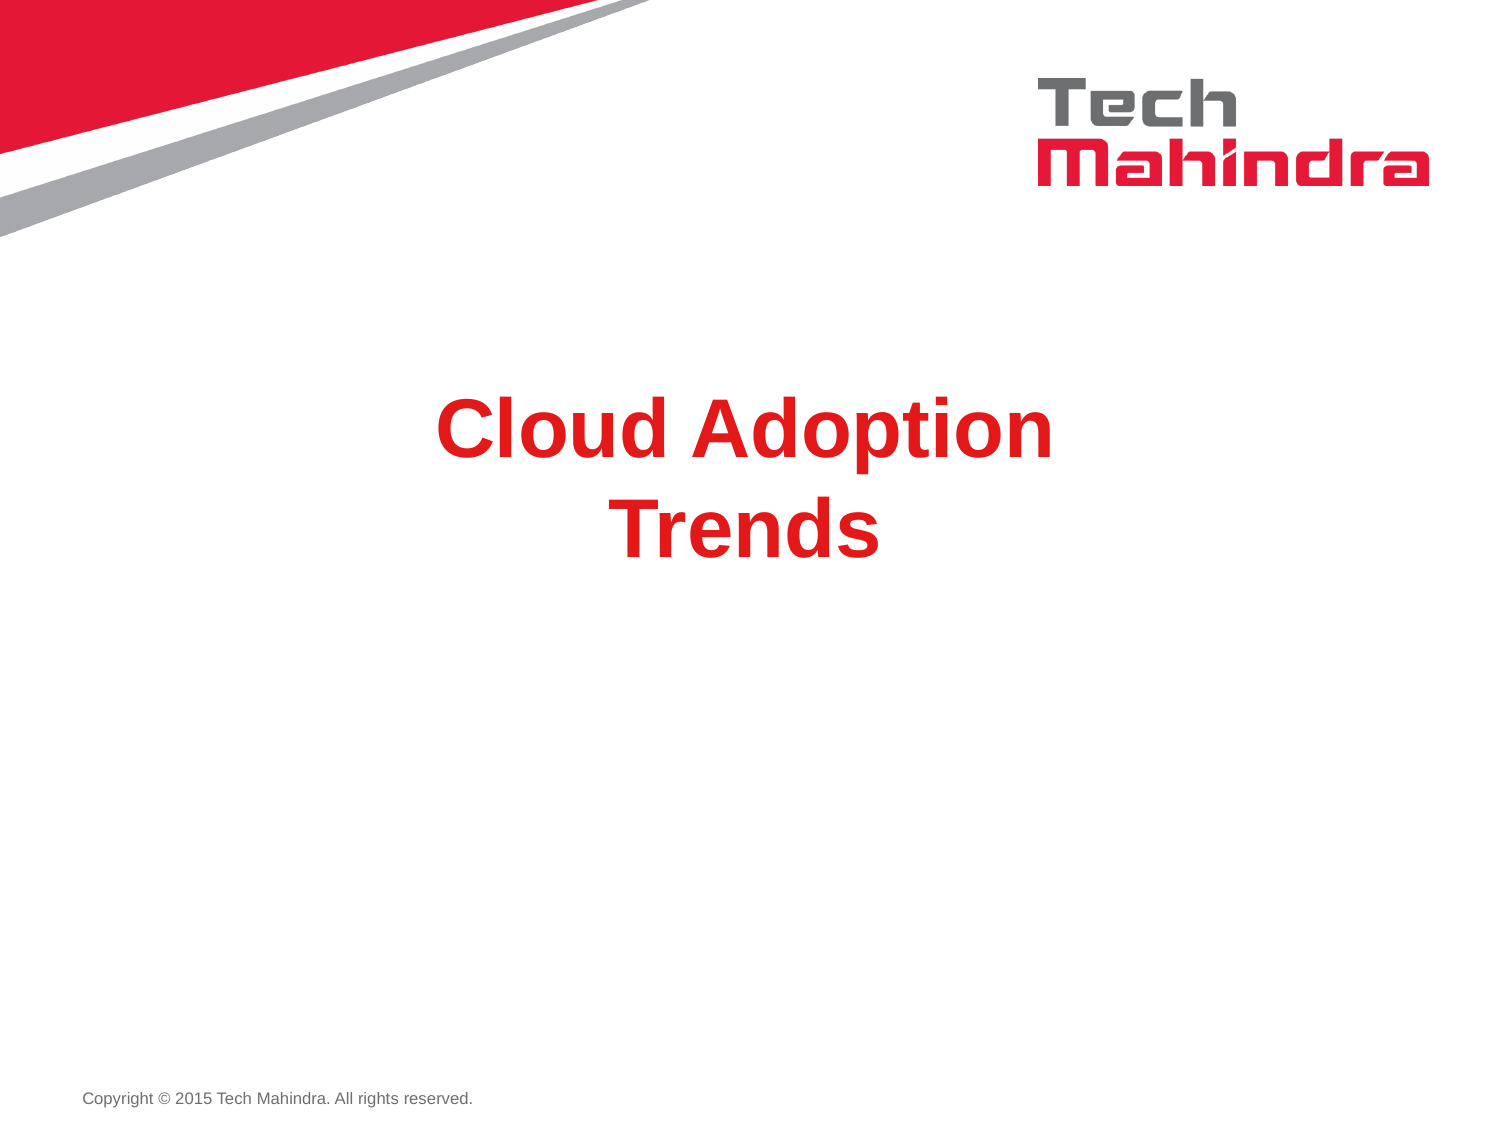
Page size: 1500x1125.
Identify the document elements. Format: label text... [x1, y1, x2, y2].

picture [0, 0, 652, 237]
picture [1038, 78, 1429, 186]
title Cloud Adoption Trends [292, 373, 1198, 577]
